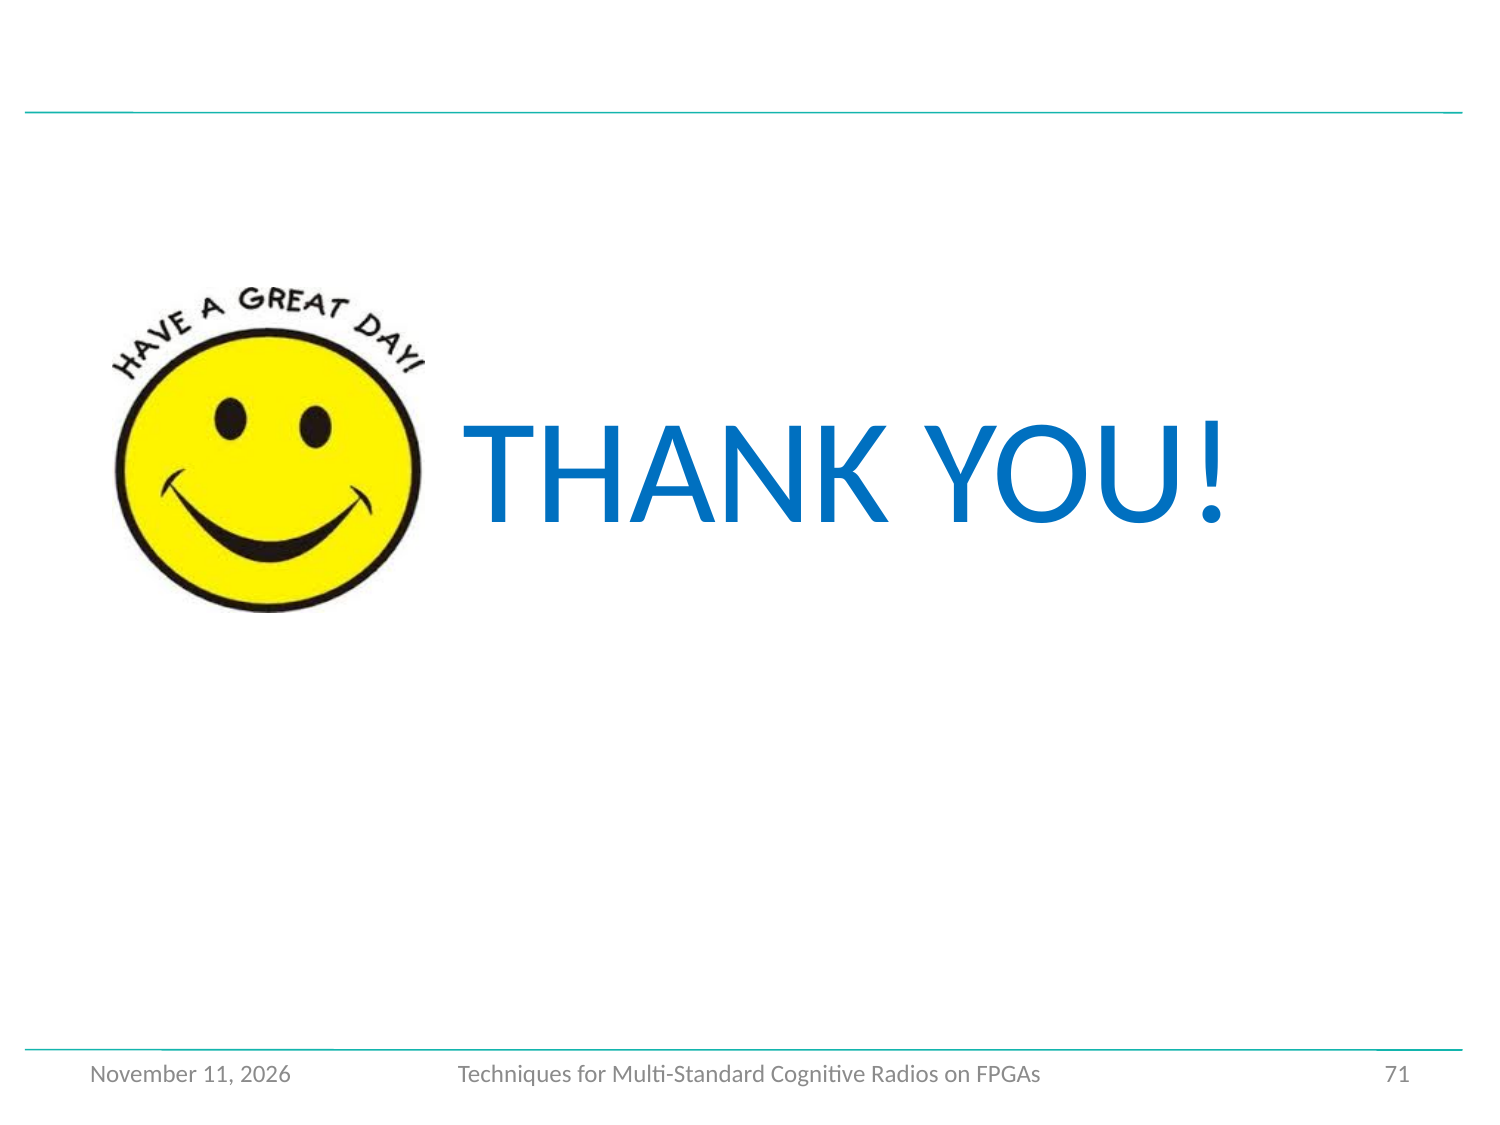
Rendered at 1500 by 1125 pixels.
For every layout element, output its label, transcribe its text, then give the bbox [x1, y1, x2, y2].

footer Techniques for Multi-Standard Cognitive Radios on FPGAs [437, 1042, 1063, 1103]
picture [112, 287, 426, 613]
slide_number 71 [1074, 1042, 1425, 1103]
text_box THANK YOU! [429, 365, 1500, 561]
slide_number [75, 1042, 425, 1103]
